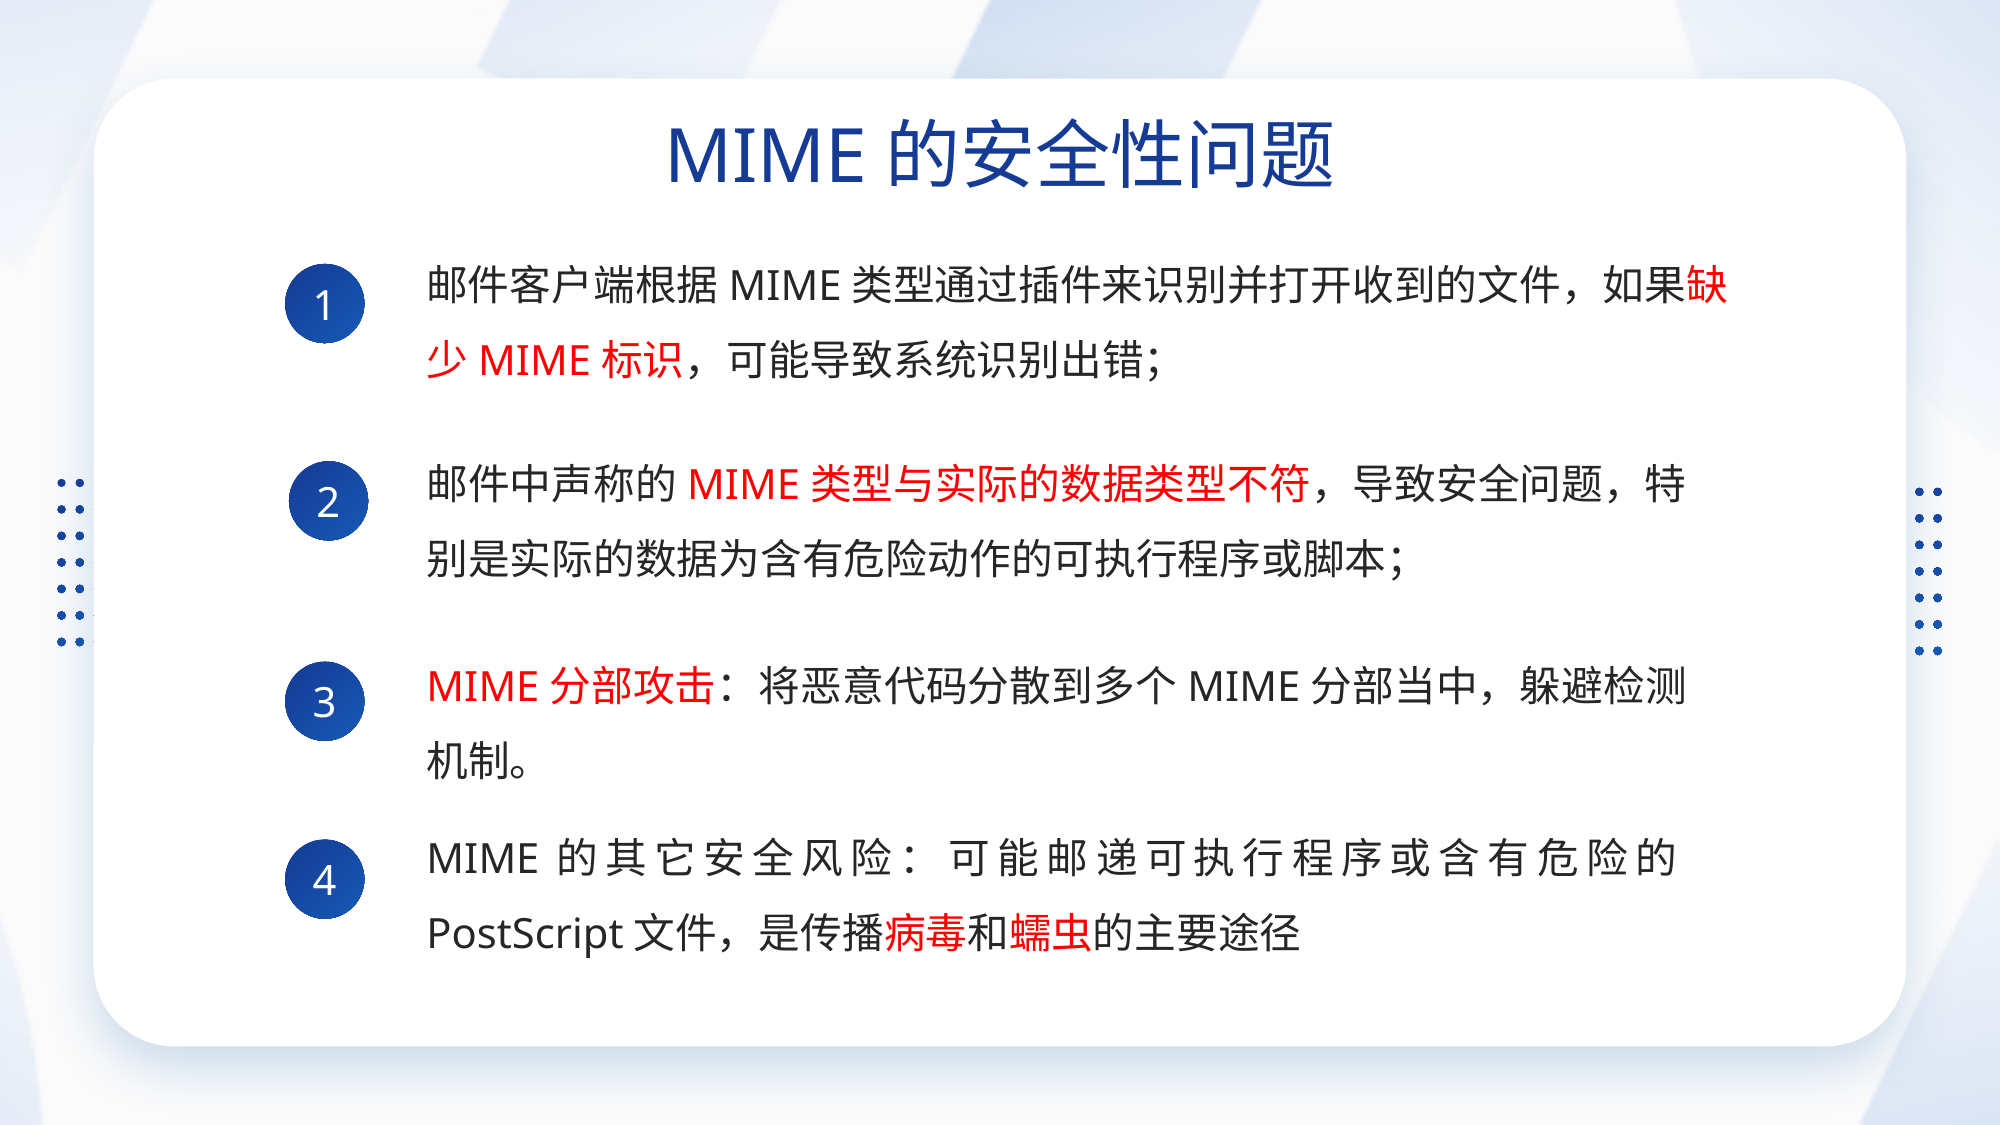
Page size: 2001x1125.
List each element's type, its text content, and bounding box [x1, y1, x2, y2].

text_box MIME的安全性问题 [664, 107, 1336, 198]
text_box 3 [284, 660, 366, 742]
text_box 2 [287, 460, 370, 542]
picture [0, 0, 2000, 1125]
text_box MIME分部攻击：将恶意代码分散到多个MIME分部当中，躲避检测机制。 [426, 635, 1687, 786]
text_box 邮件中声称的MIME类型与实际的数据类型不符，导致安全问题，特别是实际的数据为含有危险动作的可执行程序或脚本； [426, 433, 1687, 584]
text_box 4 [284, 838, 366, 920]
text_box 邮件客户端根据MIME类型通过插件来识别并打开收到的文件，如果缺少MIME标识，可能导致系统识别出错； [426, 233, 1735, 384]
text_box 1 [284, 262, 366, 345]
text_box MIME的其它安全风险：可能邮递可执行程序或含有危险的PostScript文件，是传播病毒和蠕虫的主要途径 [426, 806, 1687, 957]
